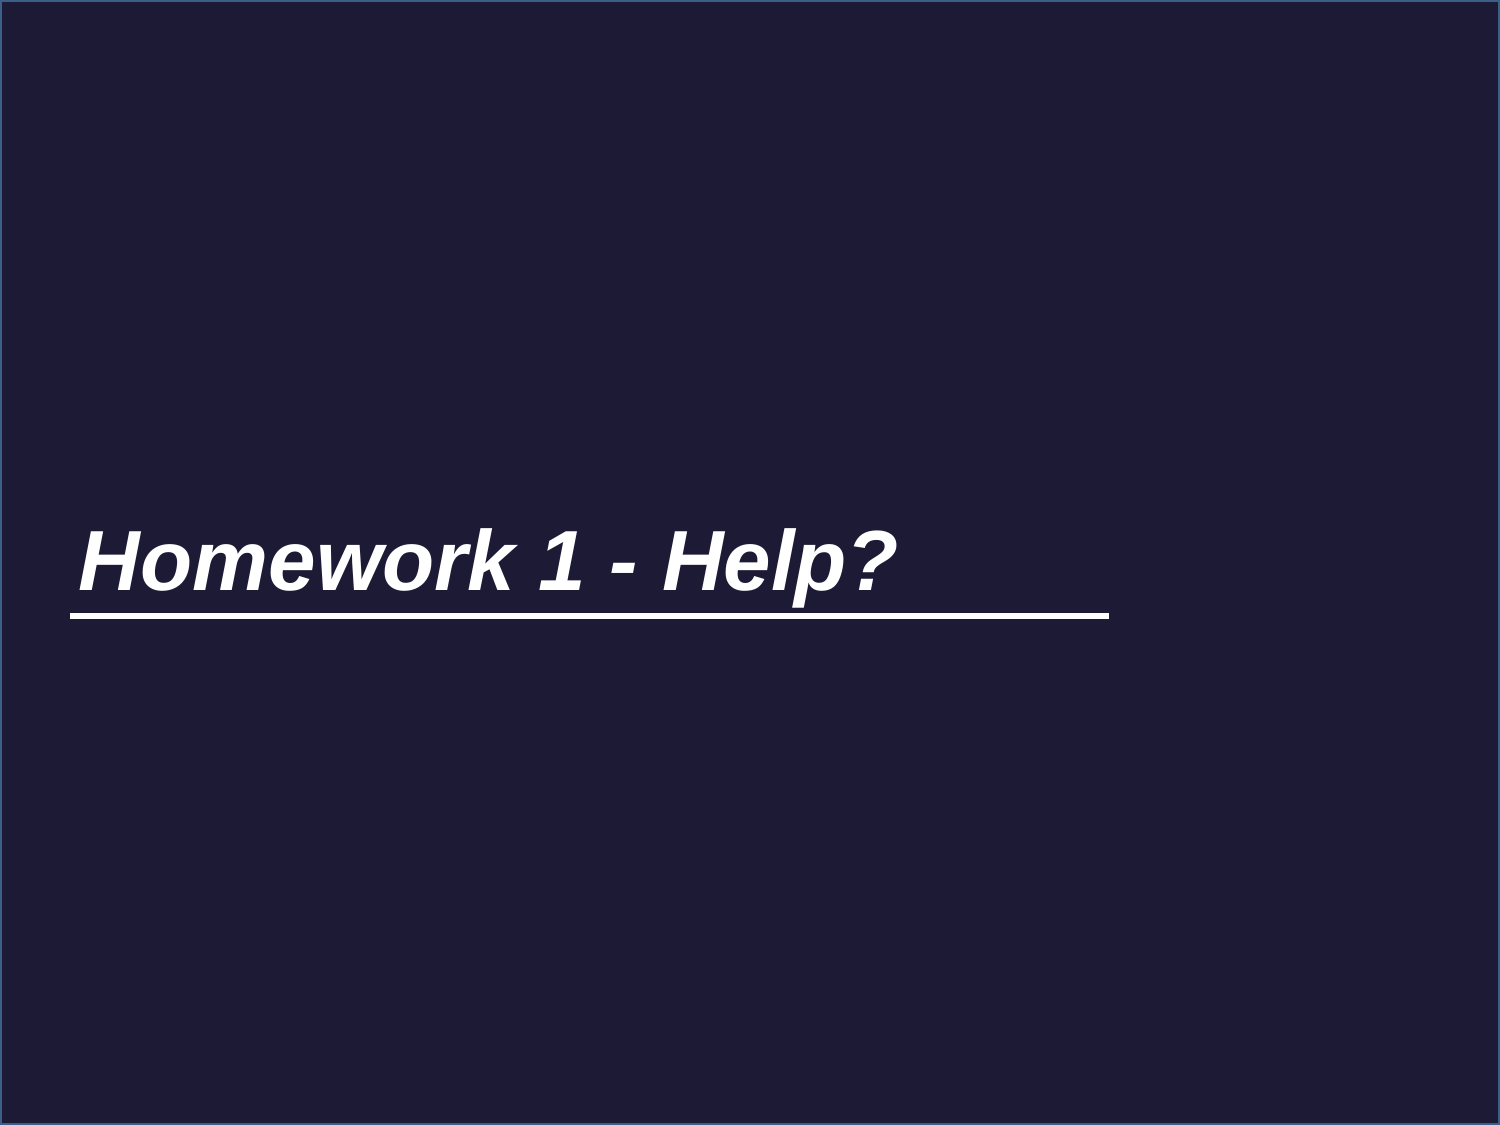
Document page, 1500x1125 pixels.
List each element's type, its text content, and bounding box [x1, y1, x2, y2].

text_box Homework 1 - Help? [64, 484, 1414, 628]
